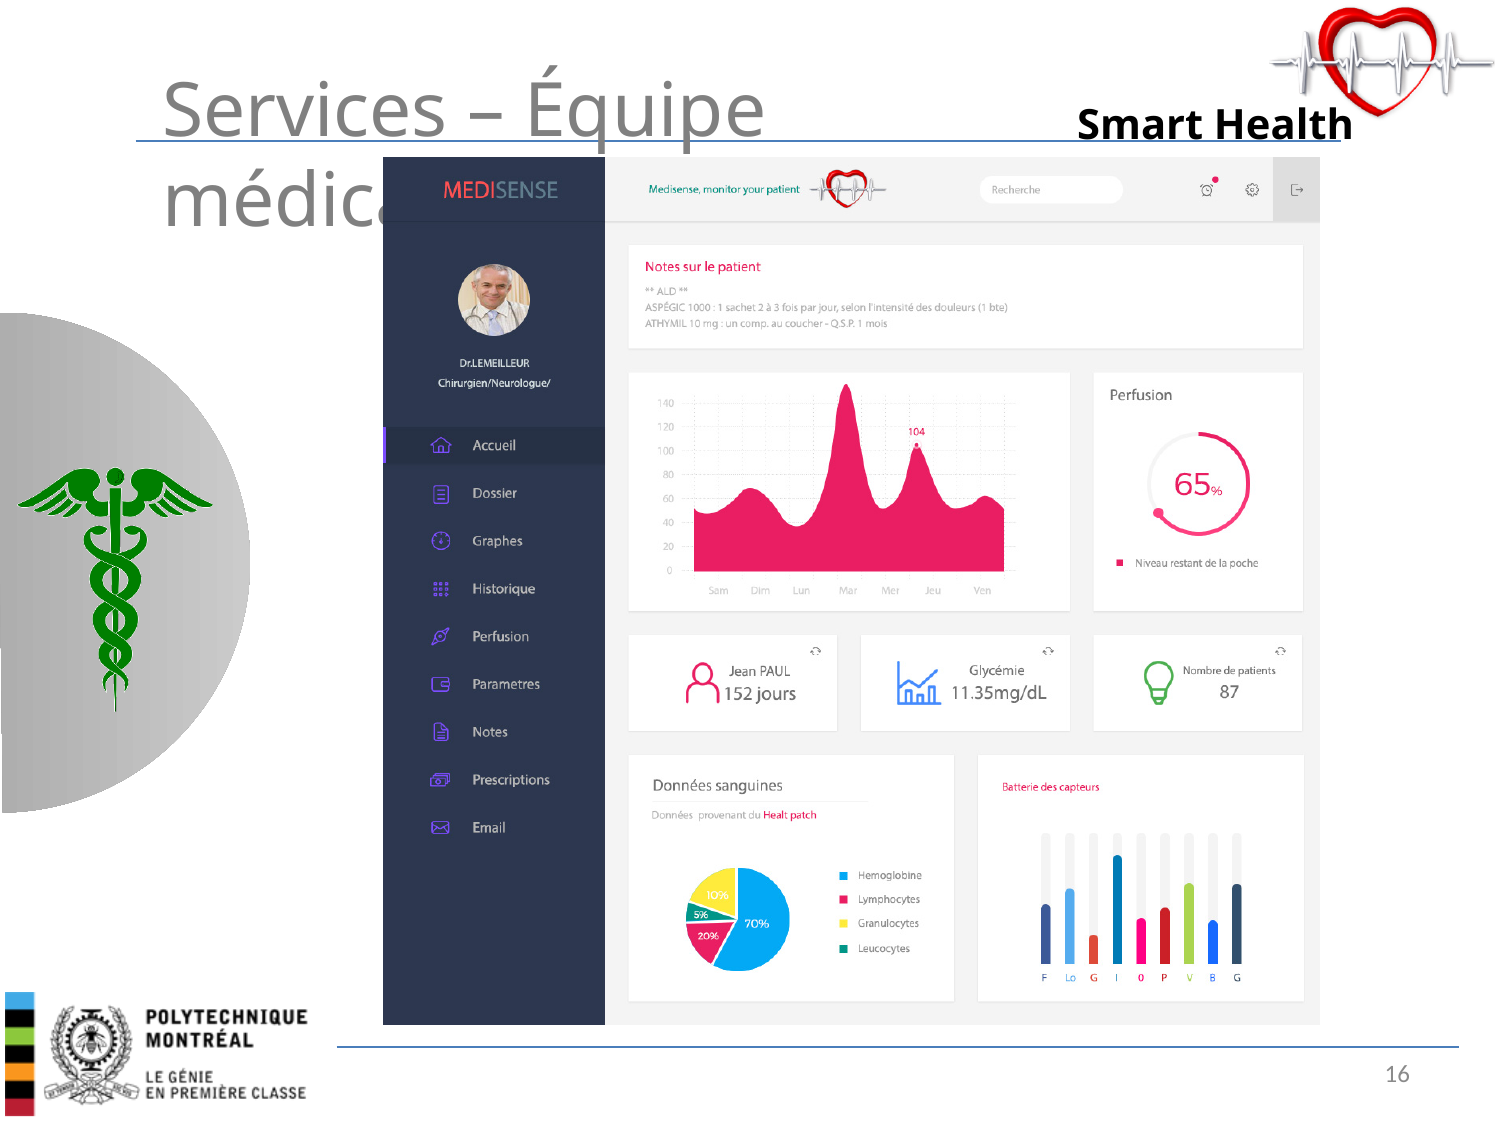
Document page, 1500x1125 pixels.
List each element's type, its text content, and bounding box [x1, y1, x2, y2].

text_box Services – Équipe médicale [147, 149, 1022, 250]
slide_number 16 [1074, 1042, 1425, 1046]
picture [17, 467, 214, 712]
text_box [0, 310, 253, 815]
picture [5, 992, 326, 1118]
slide_number 16 [1074, 1056, 1425, 1103]
picture [383, 157, 1321, 1025]
picture [1269, 2, 1495, 123]
text_box Services – Équipe médicale [147, 54, 1022, 140]
text_box Smart Health [880, 90, 1500, 155]
